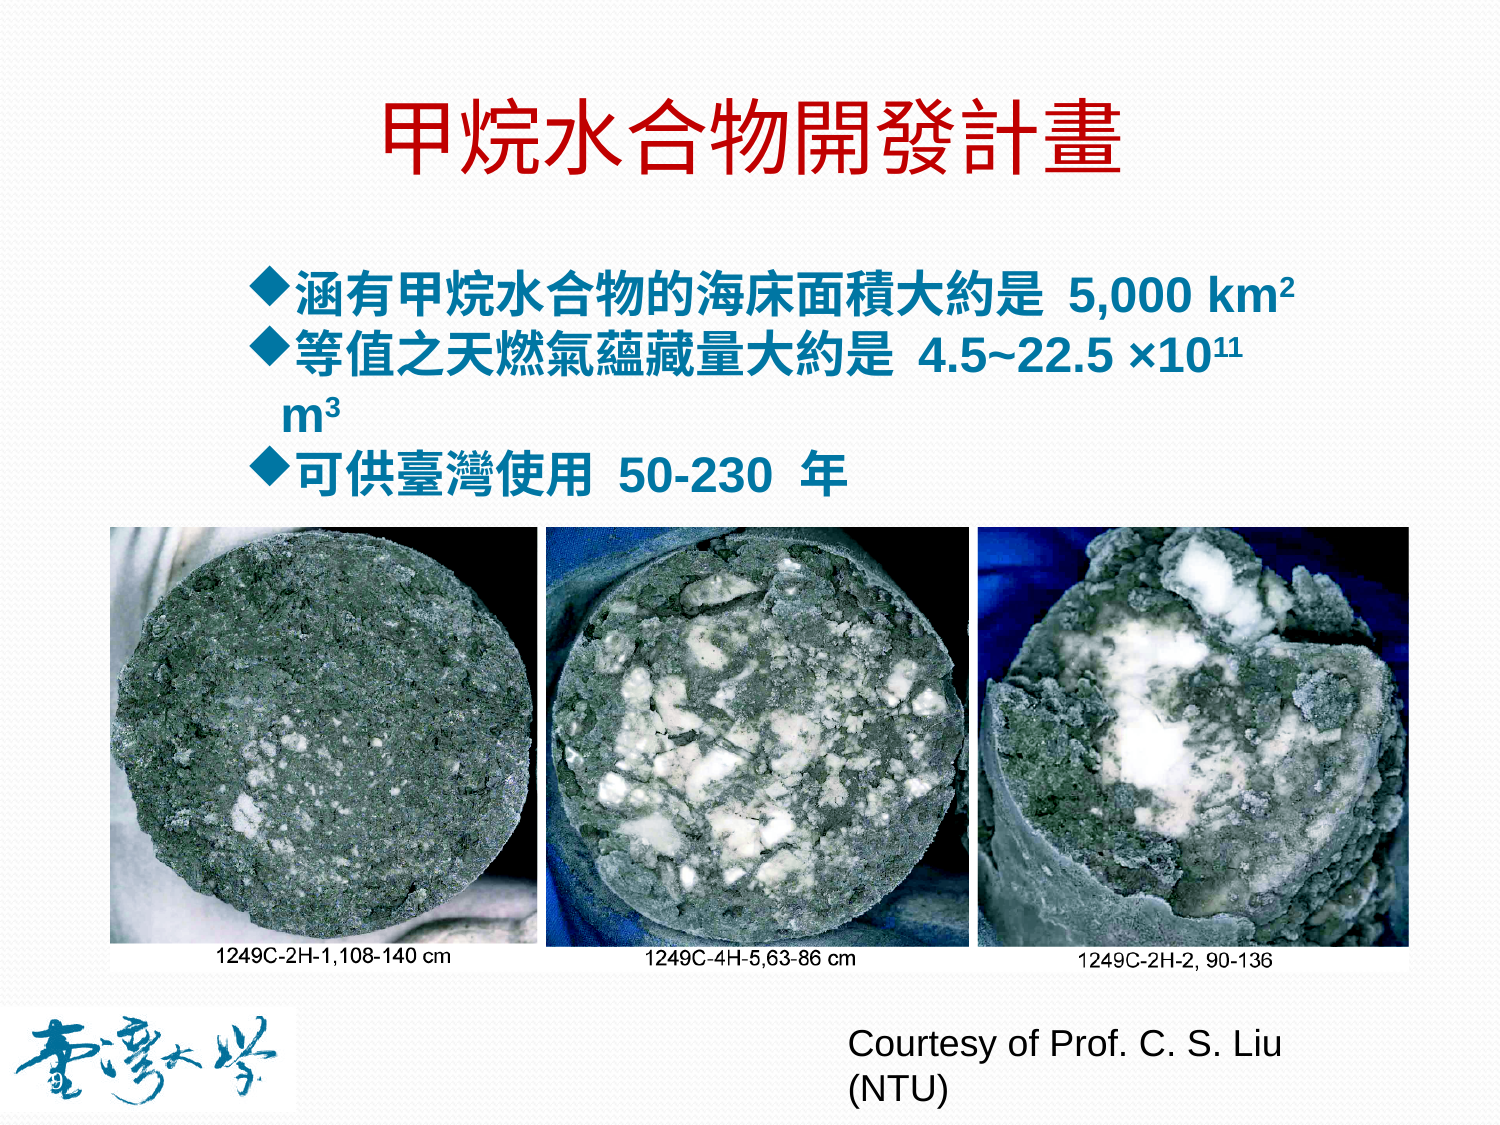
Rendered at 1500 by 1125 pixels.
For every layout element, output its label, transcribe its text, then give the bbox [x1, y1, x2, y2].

picture [109, 526, 1409, 973]
text_box Courtesy of Prof. C. S. Liu (NTU) [832, 1011, 1400, 1117]
text_box 甲烷水合物開發計畫 [147, 78, 1353, 193]
text_box 涵有甲烷水合物的海床面積大約是 5,000 km2 等值之天燃氣蘊藏量大約是 4.5~22.5 ×1011 m3 可供臺灣使用 50-230 年 [230, 255, 1329, 511]
slide_number 19 [3, 1035, 64, 1096]
